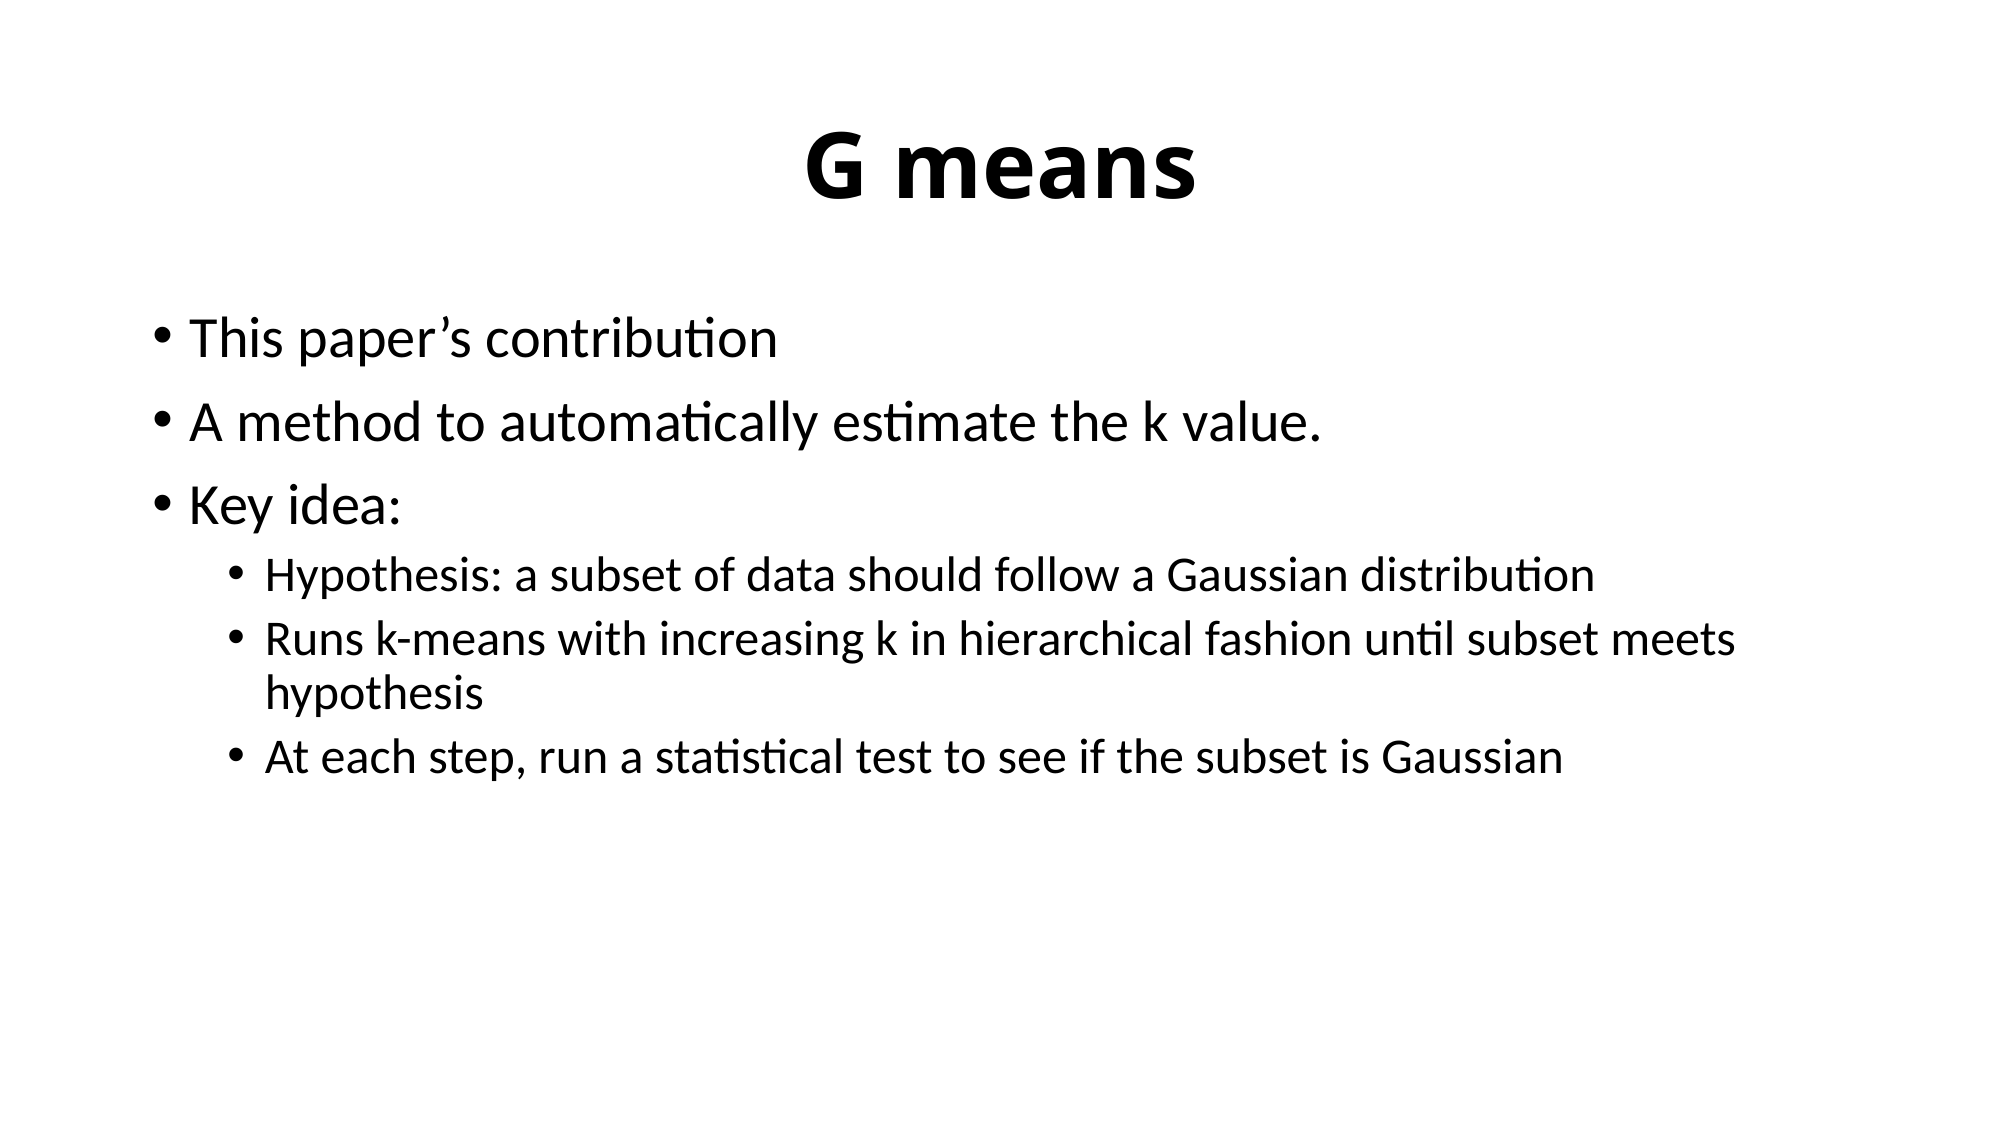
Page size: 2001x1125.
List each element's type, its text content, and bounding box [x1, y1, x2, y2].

title G means [137, 59, 1863, 278]
list This paper’s contribution A method to automatically estimate the k value. Key idea: Hypothesis: a subset of data should follow a Gaussian distribution Runs k-means with increasing k in hierarchical fashion until subset meets hypothesis At each step, run a statistical test to see if the subset is Gaussian [137, 299, 1863, 1014]
